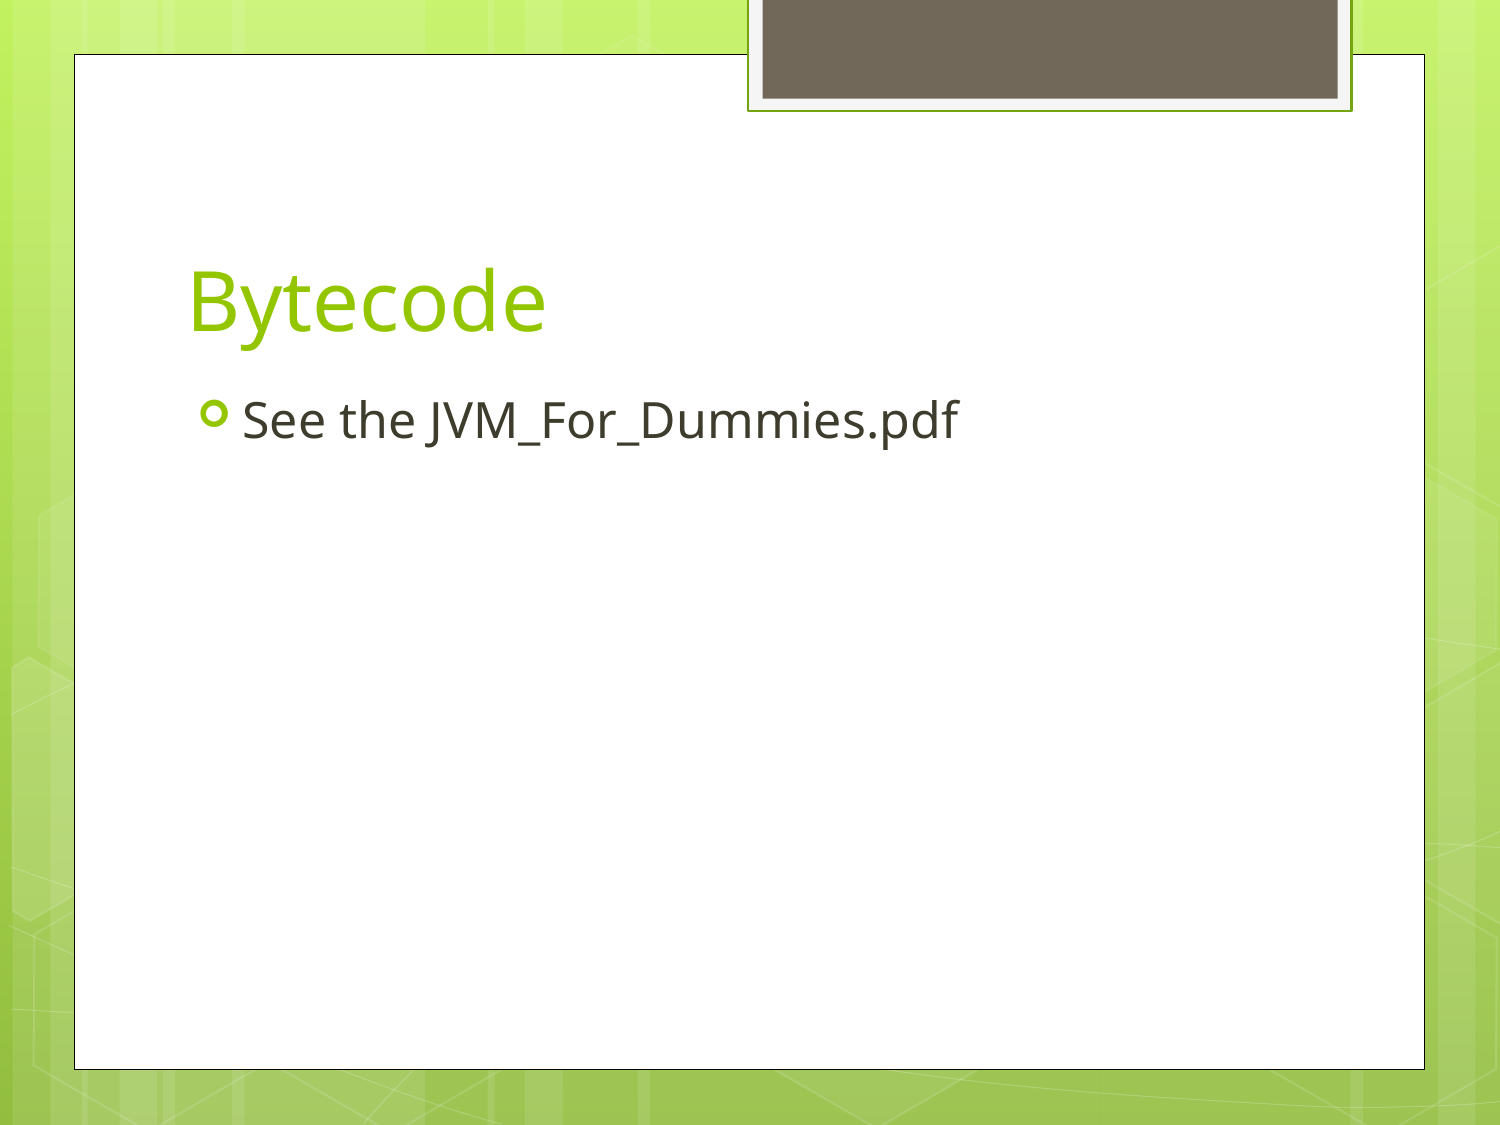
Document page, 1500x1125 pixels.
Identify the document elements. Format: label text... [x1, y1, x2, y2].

list See the JVM_For_Dummies.pdf [171, 381, 1283, 957]
title Bytecode [171, 168, 1324, 357]
